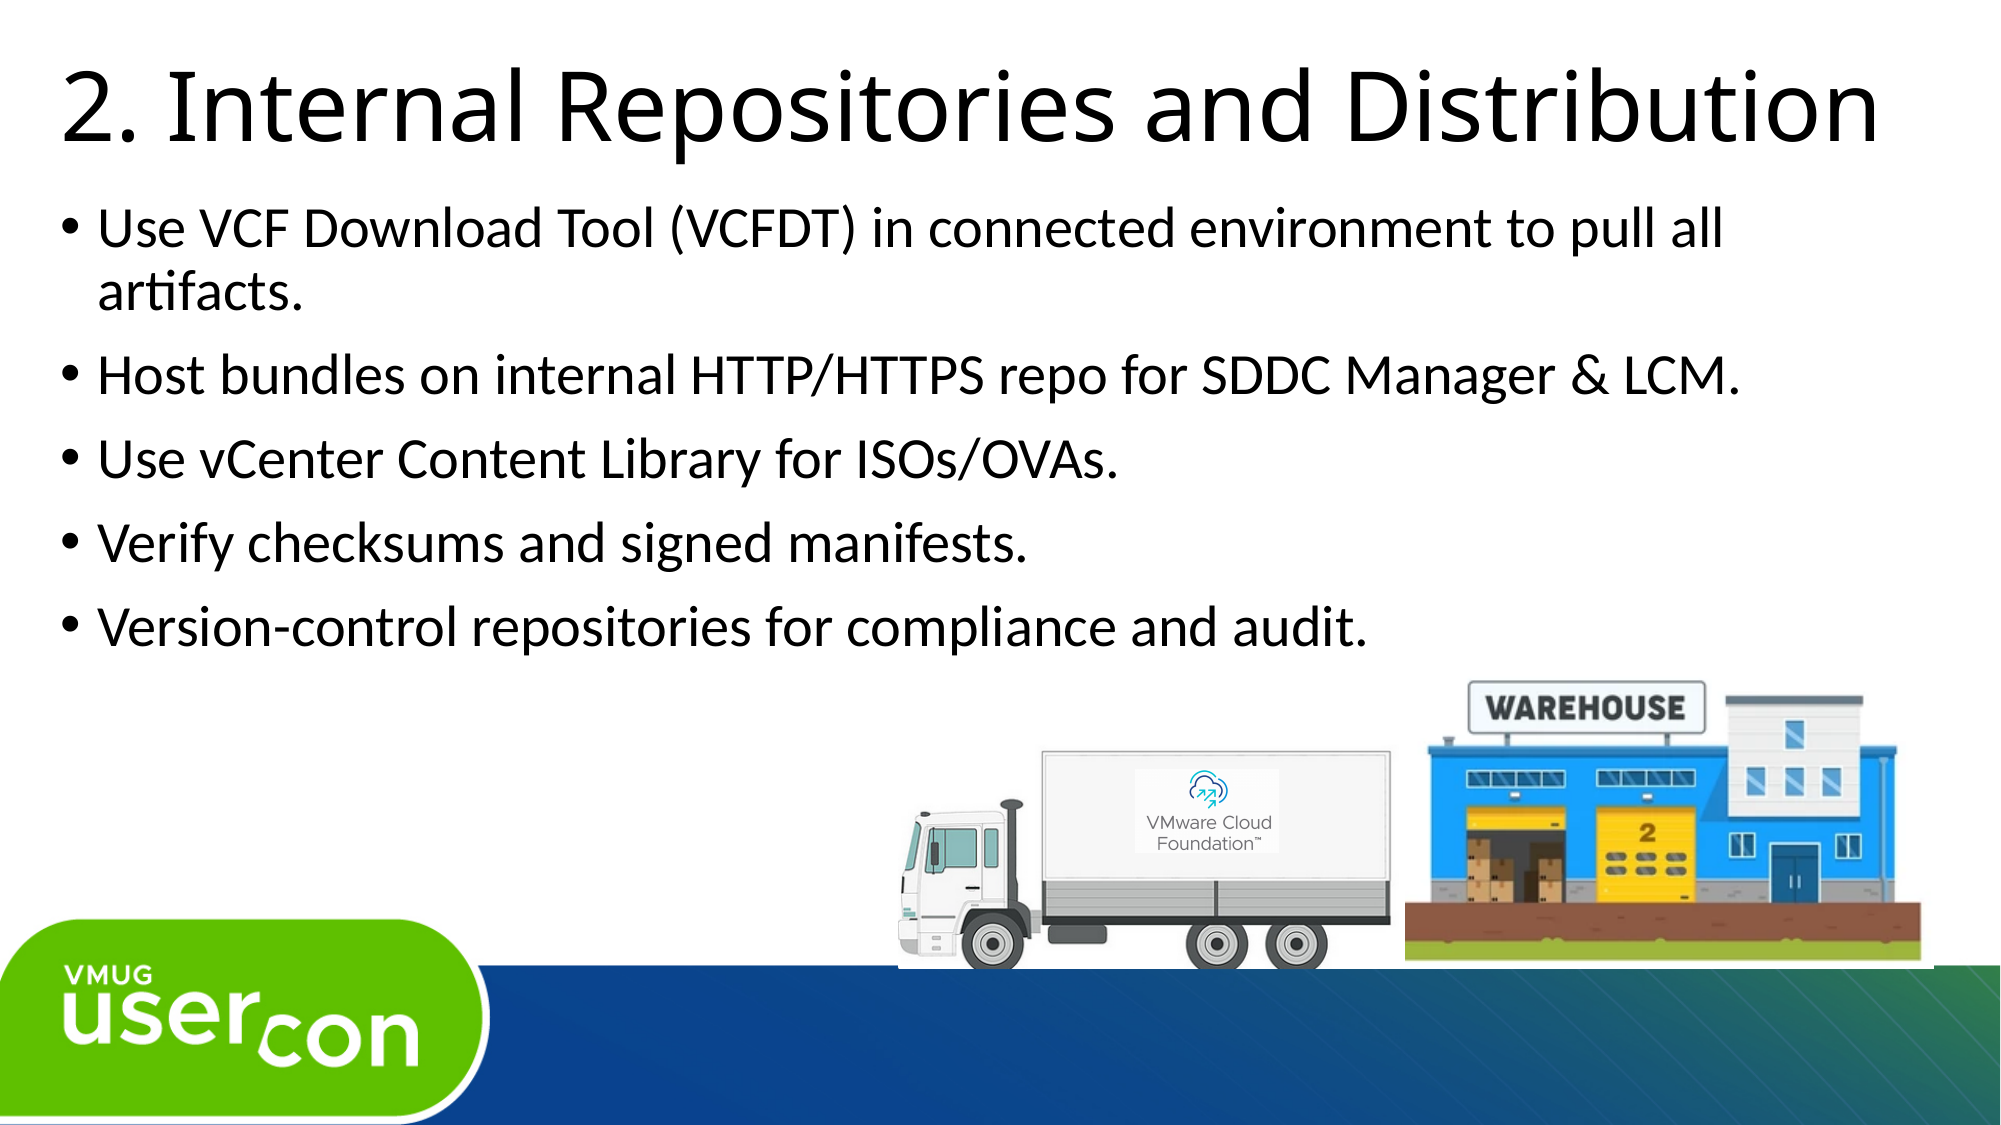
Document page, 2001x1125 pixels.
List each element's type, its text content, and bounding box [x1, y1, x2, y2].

list Use VCF Download Tool (VCFDT) in connected environment to pull all artifacts. Host bundles on internal HTTP/HTTPS repo for SDDC Manager & LCM. Use vCenter Content Library for ISOs/OVAs. Verify checksums and signed manifests. Version-control repositories for compliance and audit. [45, 190, 1771, 904]
title 2. Internal Repositories and Distribution [45, 48, 1950, 171]
picture [0, 0, 2001, 1125]
